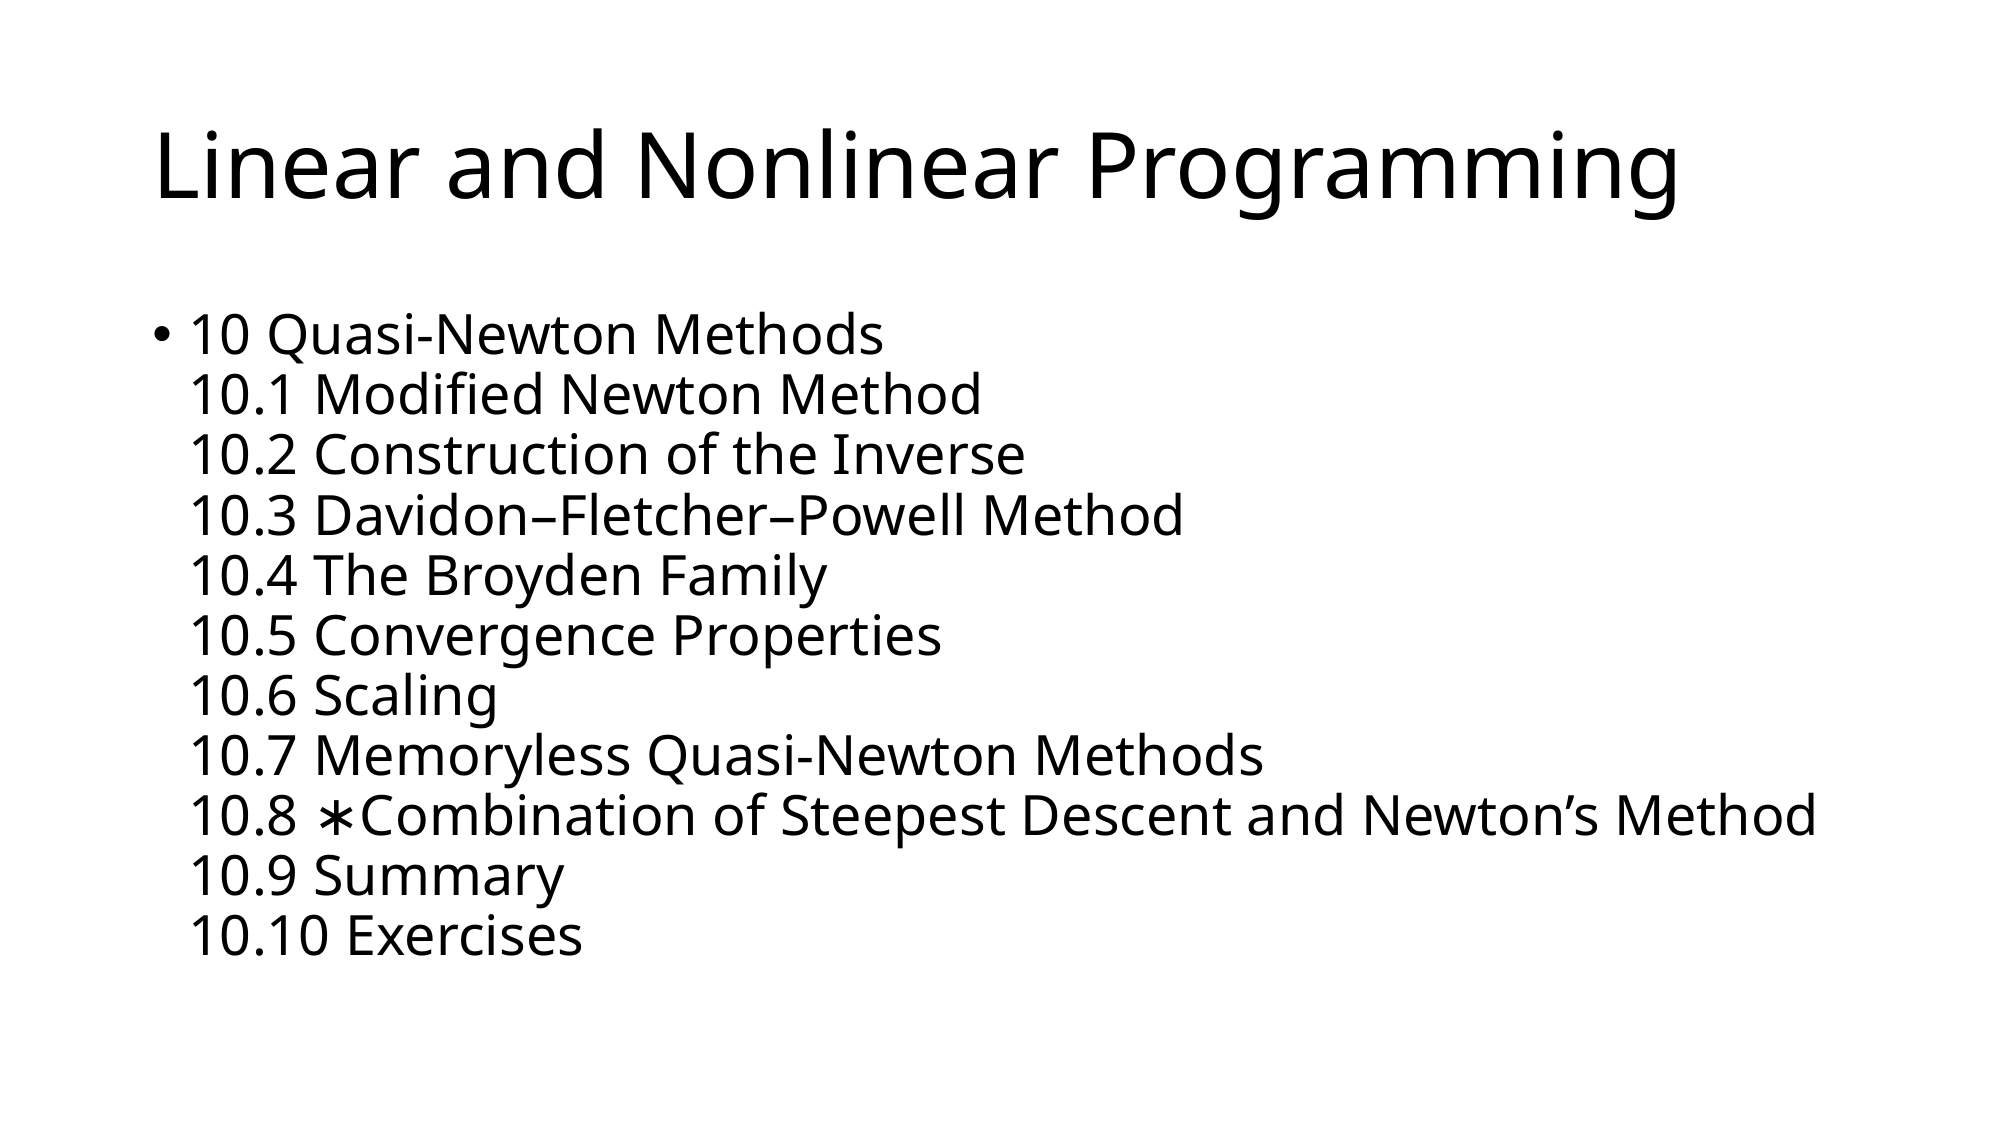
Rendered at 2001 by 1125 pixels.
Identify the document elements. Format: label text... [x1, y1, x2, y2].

list 10 Quasi-Newton Methods 10.1 Modified Newton Method 10.2 Construction of the Inverse 10.3 Davidon–Fletcher–Powell Method 10.4 The Broyden Family 10.5 Convergence Properties 10.6 Scaling 10.7 Memoryless Quasi-Newton Methods 10.8 ∗Combination of Steepest Descent and Newton’s Method 10.9 Summary 10.10 Exercises [137, 299, 1863, 1014]
title Linear and Nonlinear Programming [137, 59, 1863, 278]
